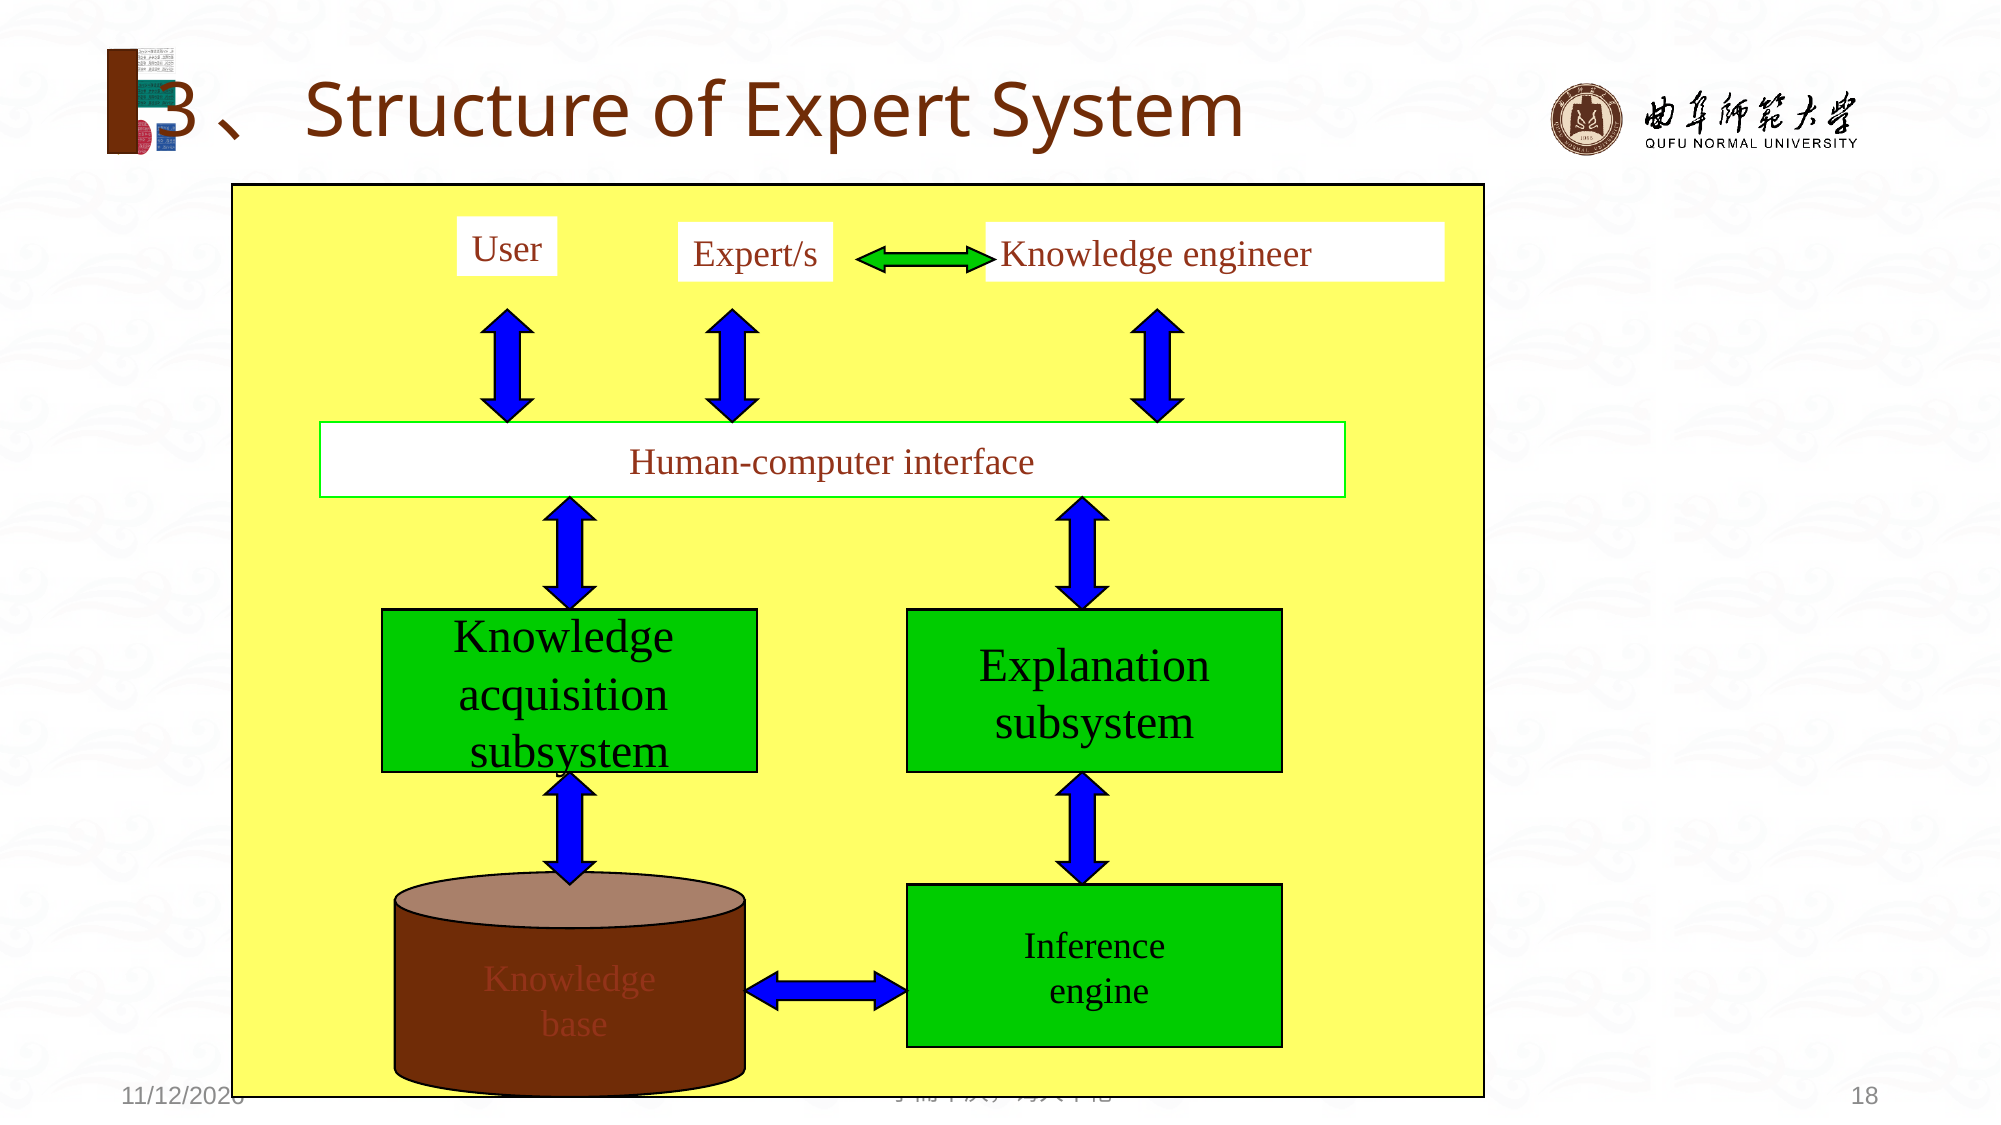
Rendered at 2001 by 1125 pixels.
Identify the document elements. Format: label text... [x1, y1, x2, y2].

text_box [544, 497, 595, 610]
text_box [744, 972, 908, 1010]
text_box Knowledge base [394, 872, 745, 1097]
picture [1543, 75, 1894, 158]
text_box Knowledge engineer [985, 221, 1445, 282]
text_box [707, 309, 758, 423]
text_box [482, 309, 533, 423]
text_box Inference engine [907, 884, 1283, 1047]
text_box [1057, 497, 1108, 610]
text_box Human-computer interface [319, 422, 1345, 497]
text_box User [456, 216, 558, 276]
text_box [232, 184, 1485, 1097]
text_box [544, 772, 595, 885]
text_box [1057, 772, 1108, 885]
text_box Knowledge acquisition subsystem [382, 609, 758, 772]
footer 学而不厌，诲人不倦 [664, 1097, 1340, 1124]
text_box Explanation subsystem [907, 609, 1283, 772]
slide_number 18 [1443, 1065, 1894, 1125]
picture [108, 46, 176, 161]
text_box [1132, 309, 1183, 423]
title 3、Structure of Expert System [141, 62, 1496, 161]
text_box [857, 247, 995, 273]
text_box Expert/s [678, 221, 834, 282]
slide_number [106, 1065, 557, 1125]
